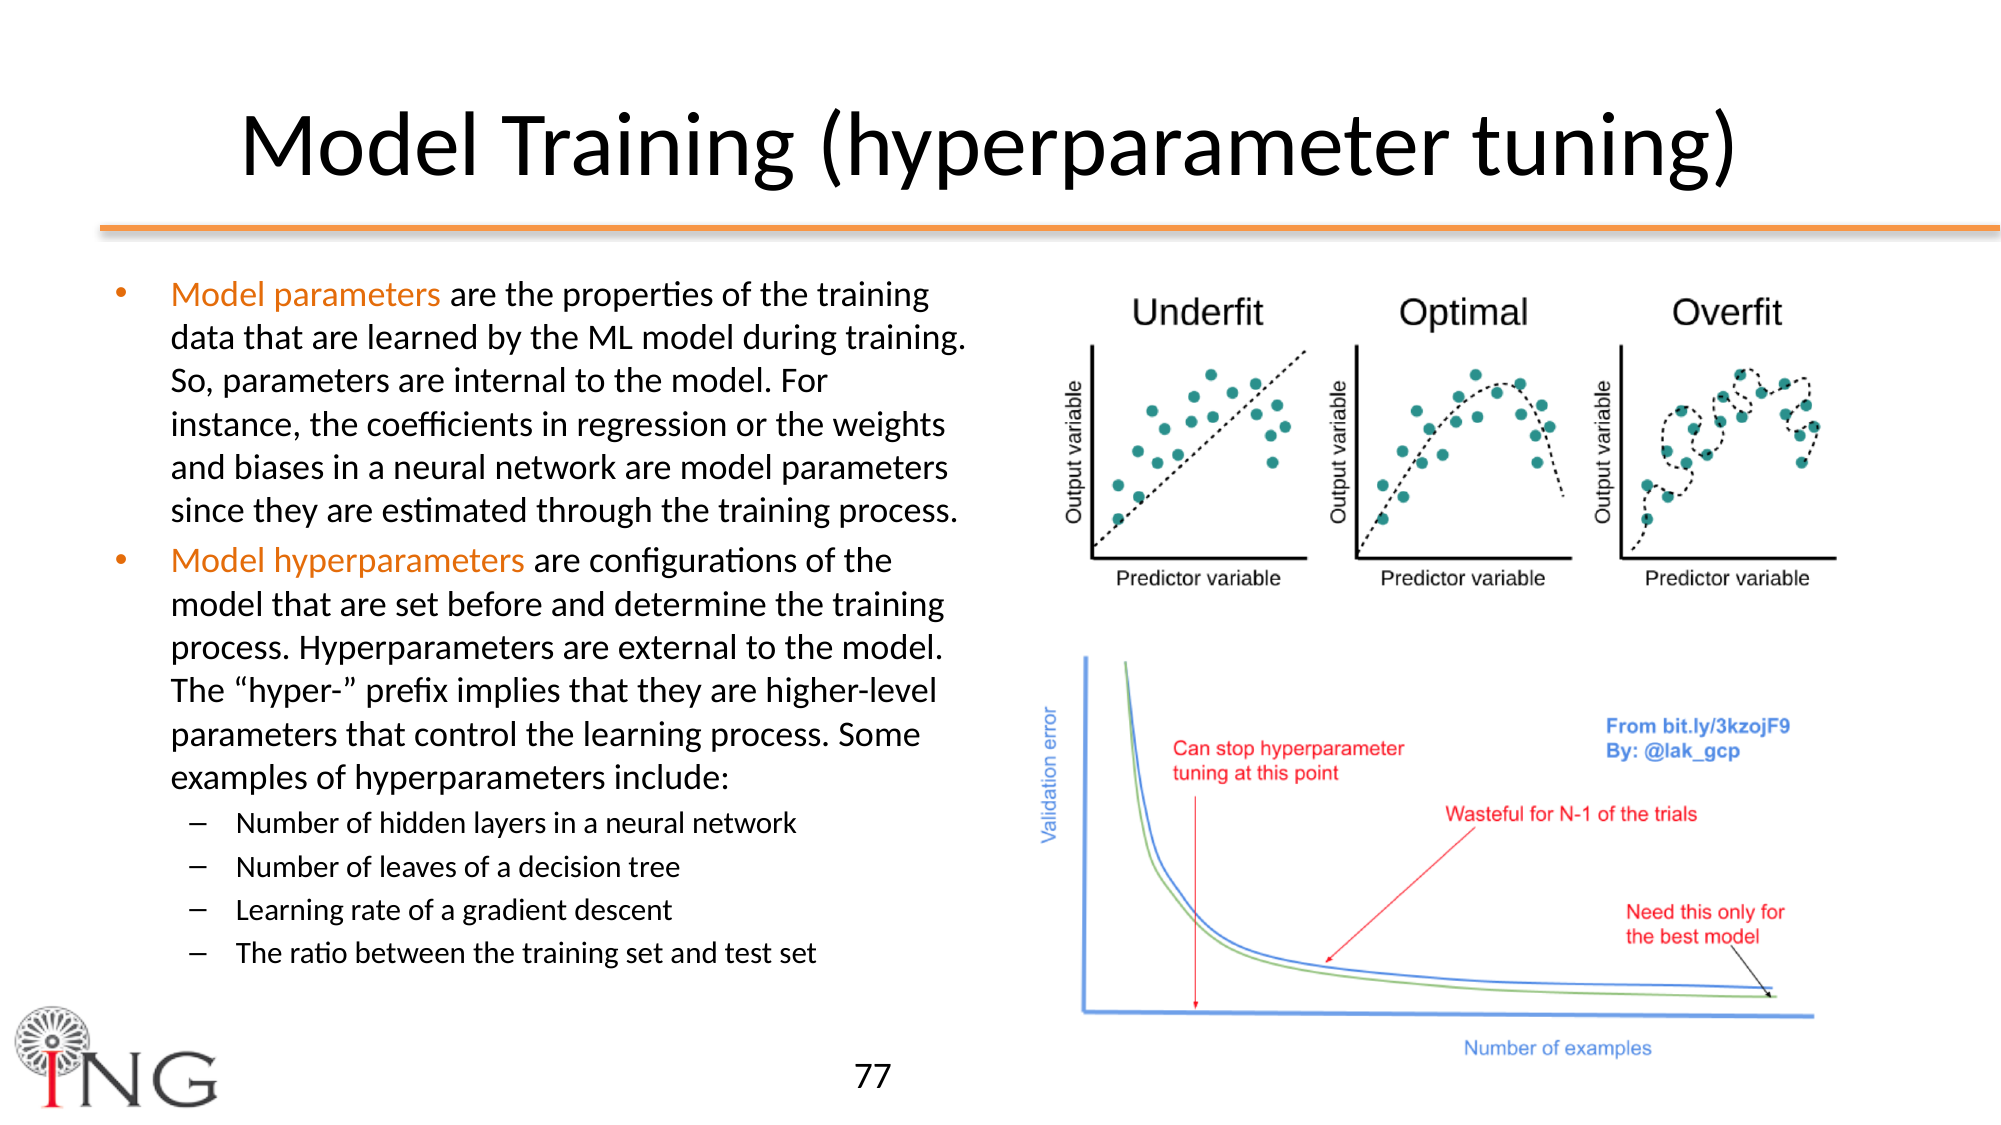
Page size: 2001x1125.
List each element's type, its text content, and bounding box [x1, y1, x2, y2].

picture [1016, 262, 1870, 622]
picture [0, 987, 244, 1125]
picture [1010, 633, 1848, 1074]
list Model parameters are the properties of the training data that are learned by the ML model during training. So, parameters are internal to the model. For instance, the coefficients in regression or the weights and biases in a neural network are model parameters since they are estimated through the training process. Model hyperparameters are configurations of the model that are set before and determine the training process. Hyperparameters are external to the model. The “hyper-” prefix implies that they are higher-level parameters that control the learning process. Some examples of hyperparameters include: Number of hidden layers in a neural network Number of leaves of a decision tree Learning rate of a gradient descent The ratio between the training set and test set [99, 262, 984, 1005]
slide_number 77 [839, 1043, 1900, 1104]
title Model Training (hyperparameter tuning) [99, 45, 1900, 233]
